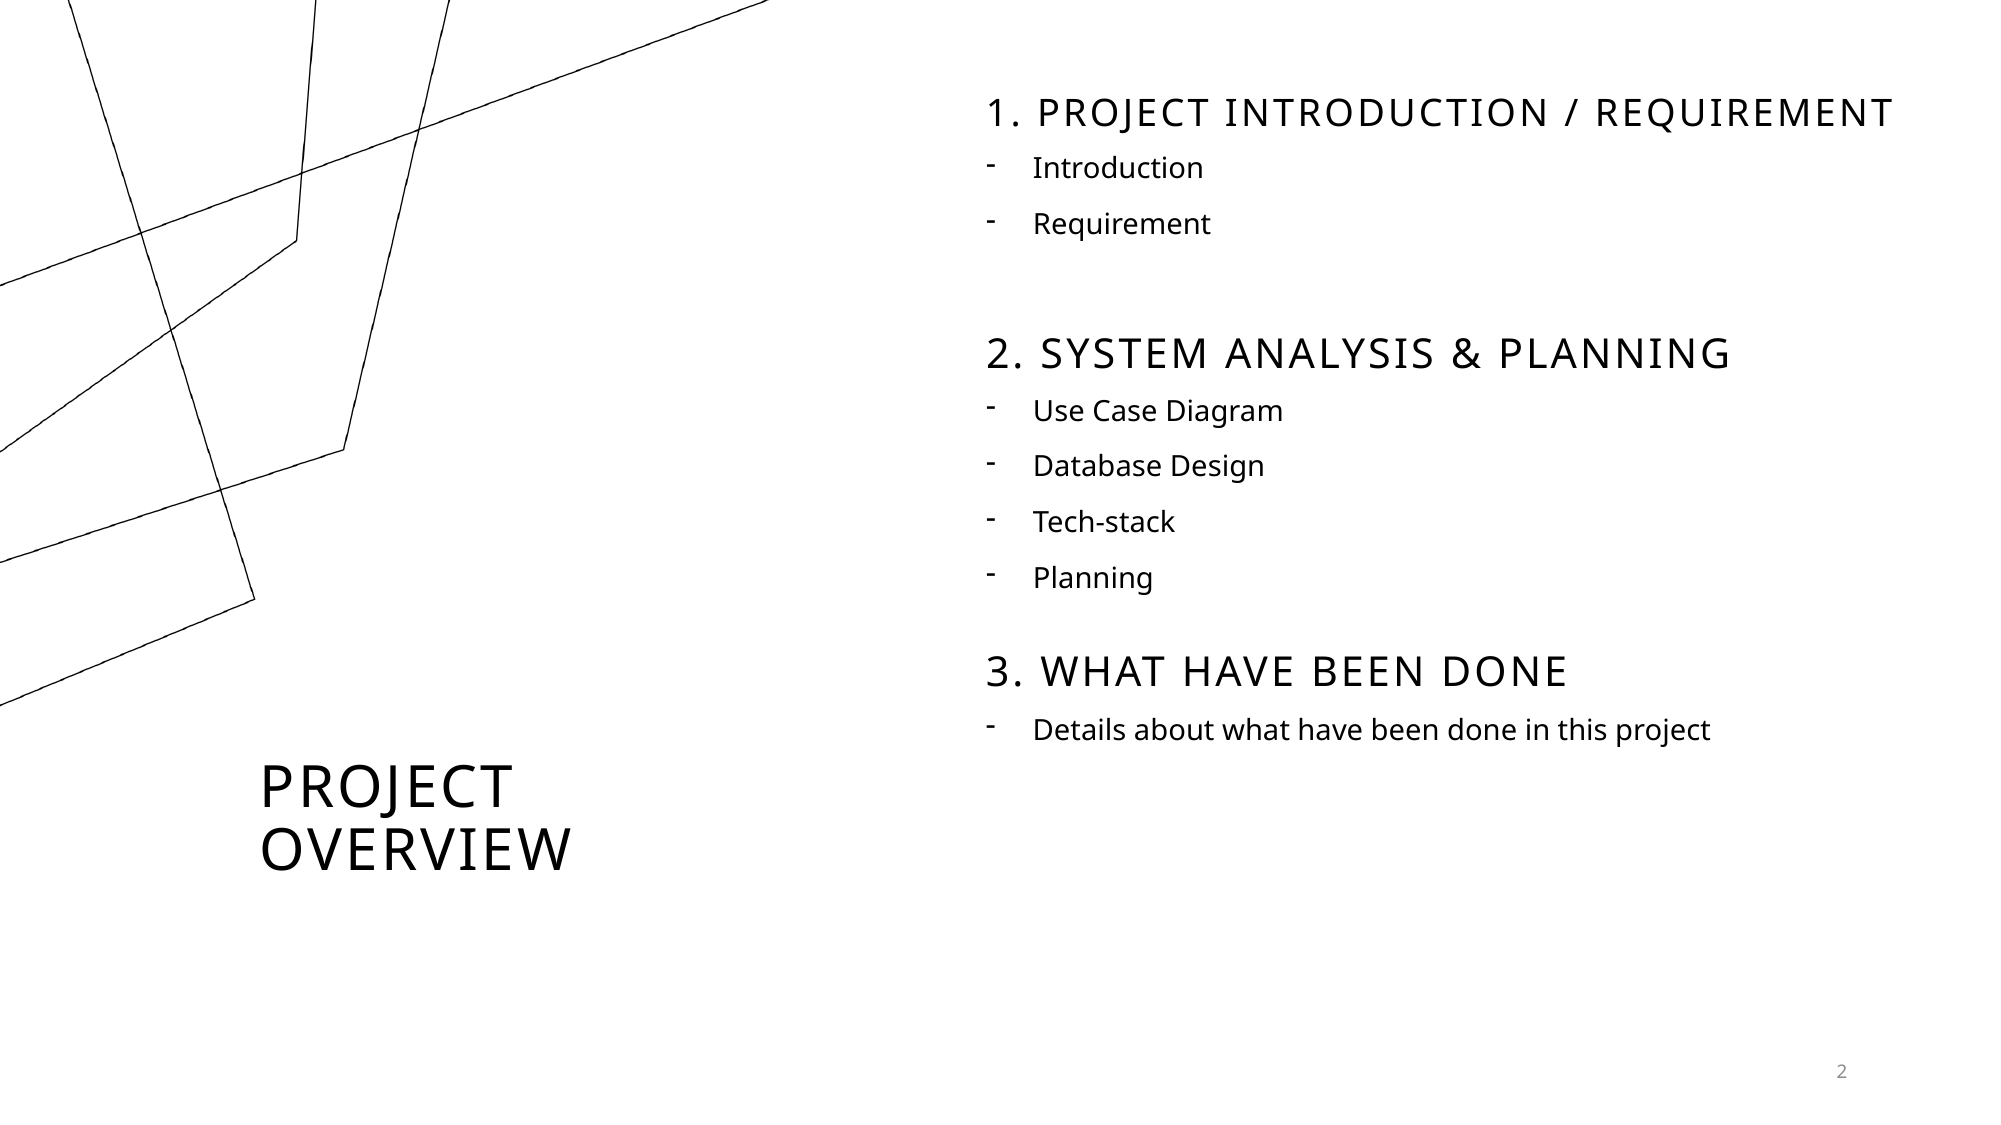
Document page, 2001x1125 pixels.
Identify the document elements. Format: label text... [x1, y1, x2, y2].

list Details about what have been done in this project [970, 703, 1862, 800]
list Use Case Diagram Database Design Tech-stack Planning [971, 384, 1863, 616]
list 3. WHAT HAVE BEEN DONE [970, 643, 1863, 704]
slide_number 2 [1755, 1042, 1863, 1103]
picture [0, 0, 803, 720]
text_box 1. PROJECT INTRODUCTION / REQUIREMENT [970, 86, 1925, 147]
list 2. SYSTEM ANALYSIS & PLANNING [971, 325, 1863, 384]
text_box Introduction Requirement [971, 142, 1863, 252]
title ProJect Overview [244, 673, 760, 891]
